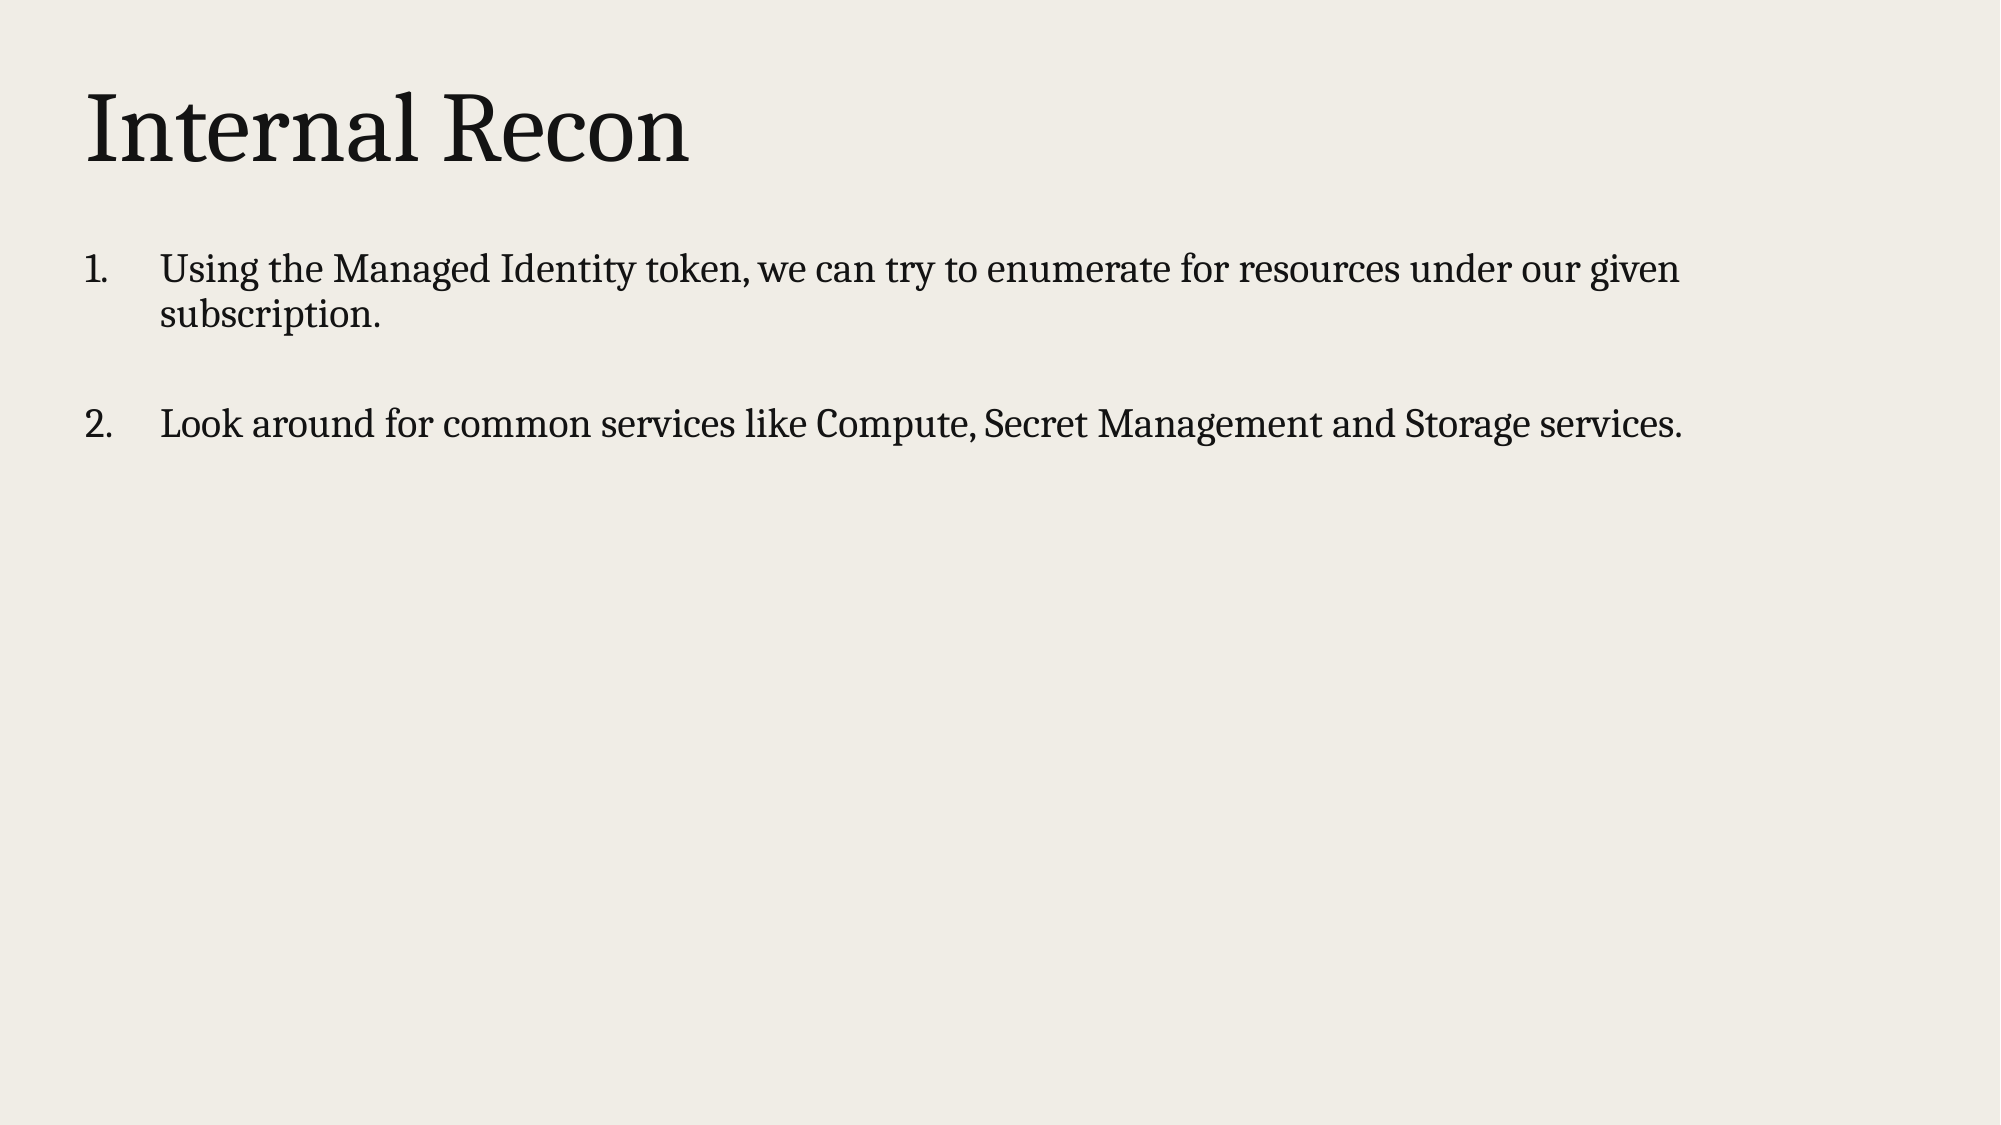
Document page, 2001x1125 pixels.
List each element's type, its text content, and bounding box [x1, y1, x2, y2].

text_box Using the Managed Identity token, we can try to enumerate for resources under our given subscription. Look around for common services like Compute, Secret Management and Storage services. [70, 239, 1901, 1037]
title Internal Recon [70, 67, 1883, 211]
